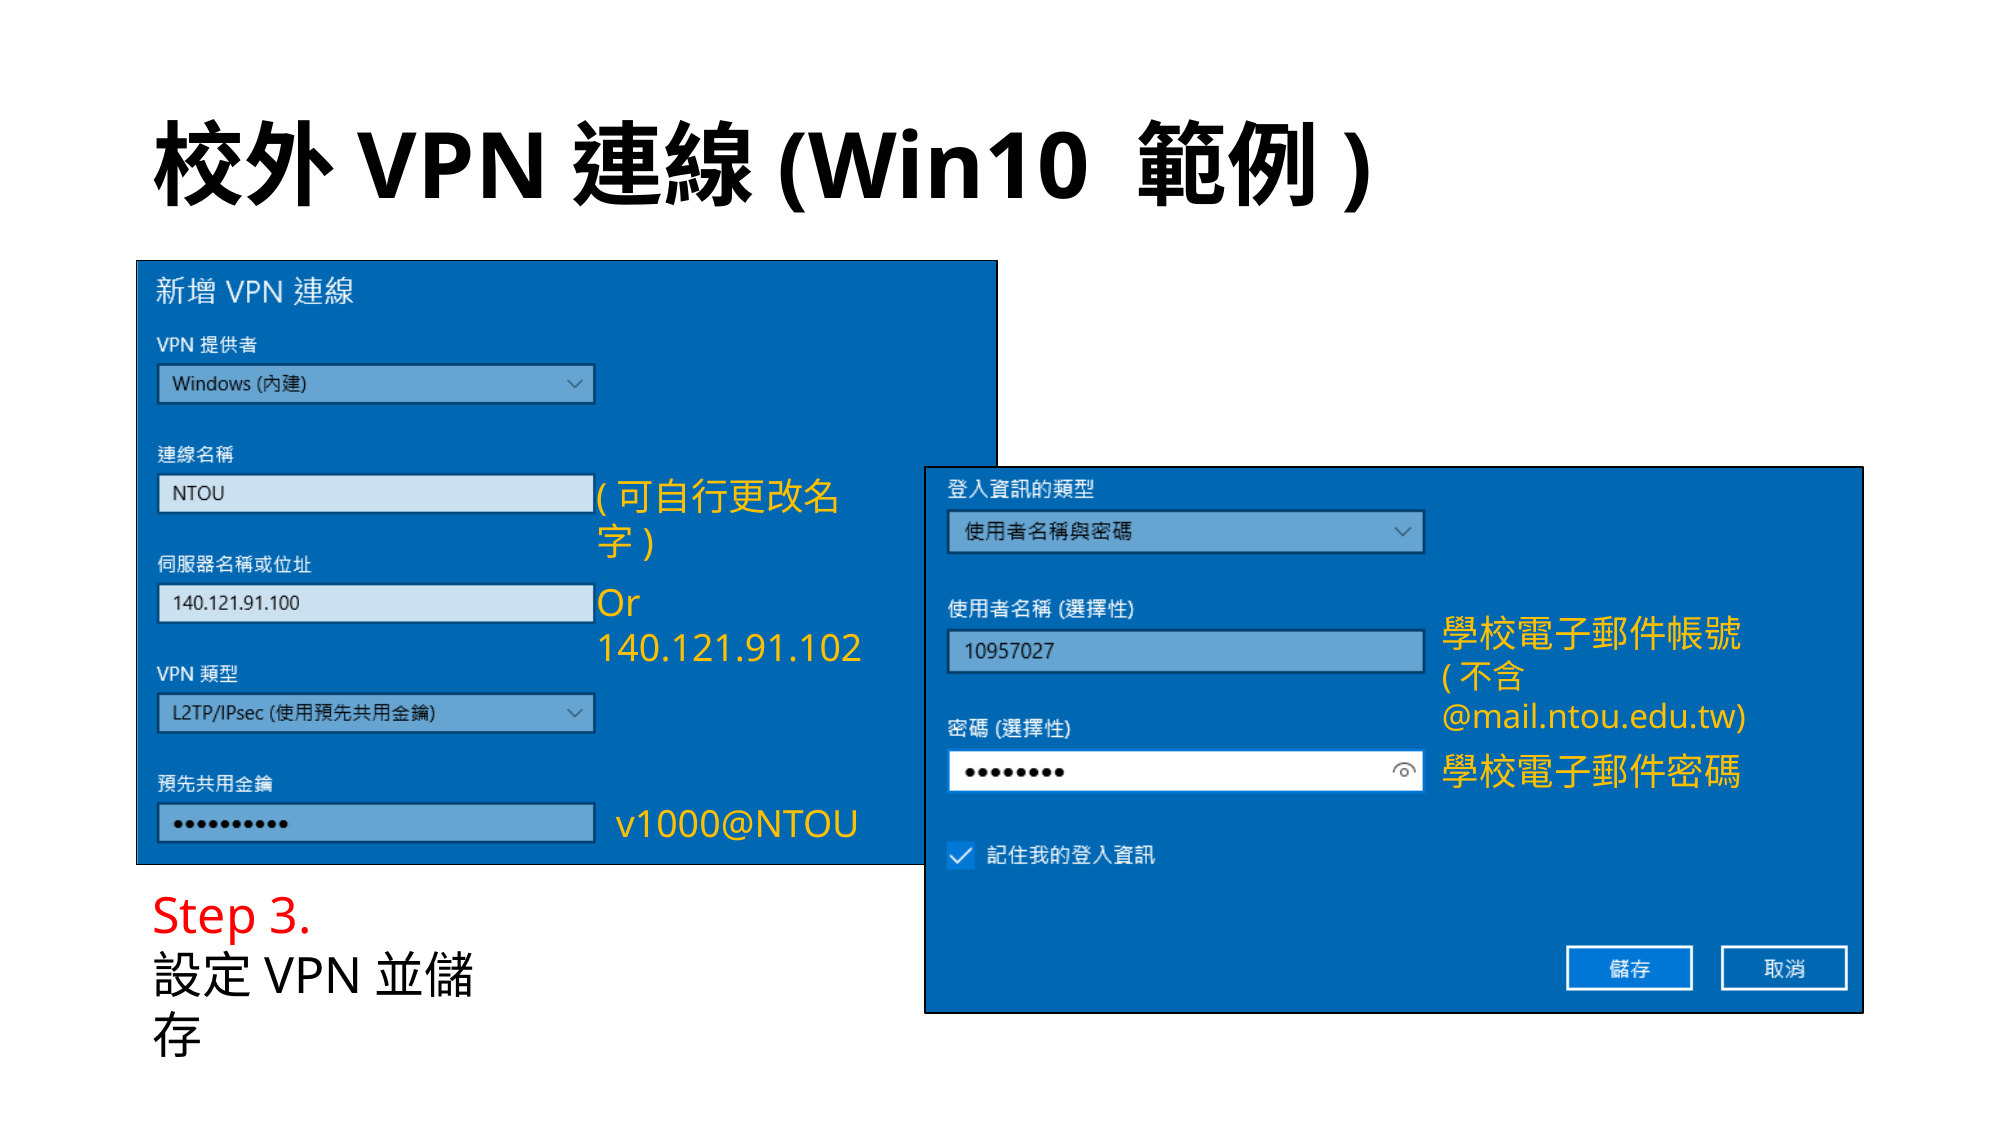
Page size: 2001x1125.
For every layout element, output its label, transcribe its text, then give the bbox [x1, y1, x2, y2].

title 校外VPN連線(Win10 範例) [137, 59, 1863, 278]
picture [137, 261, 1863, 1013]
text_box Step 3. 設定VPN並儲存 [137, 876, 525, 1072]
